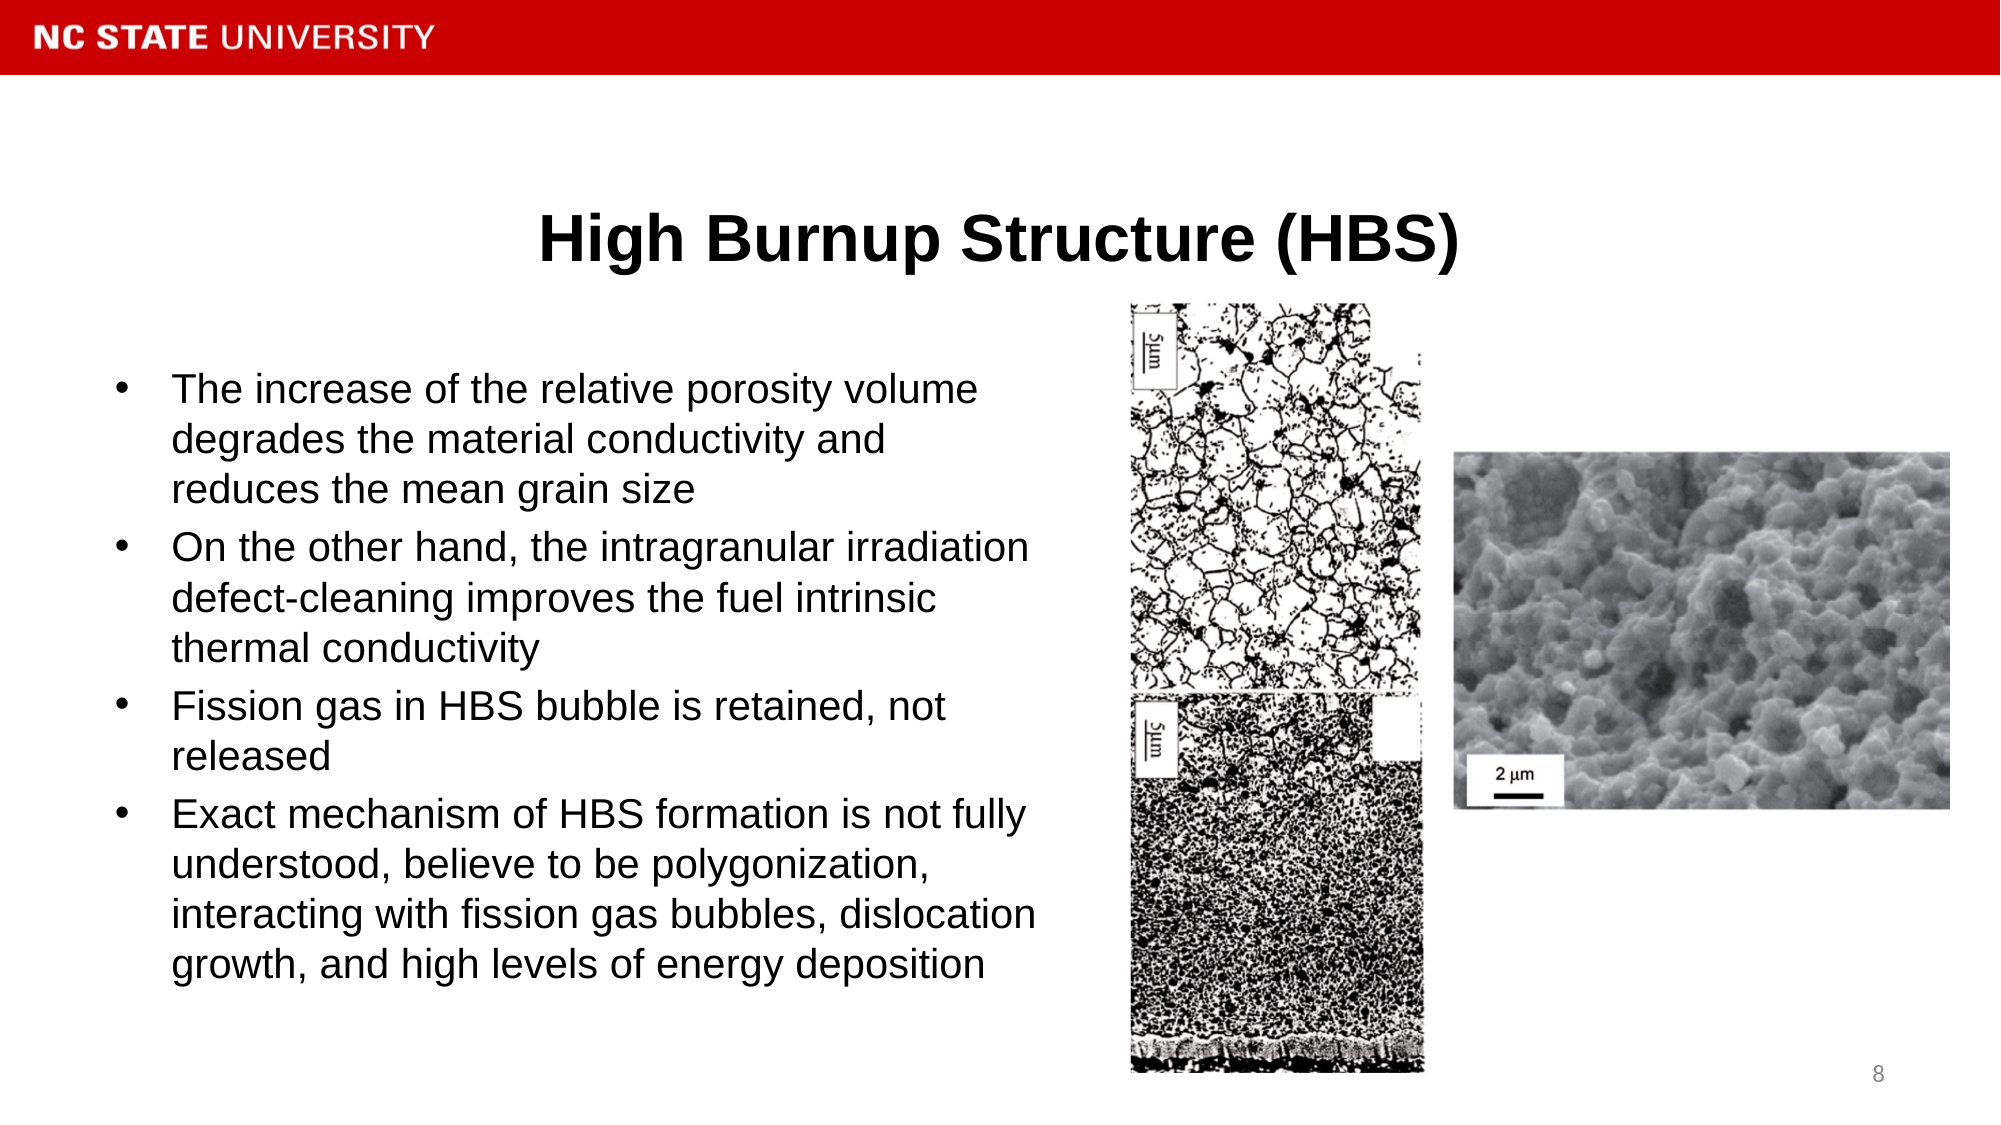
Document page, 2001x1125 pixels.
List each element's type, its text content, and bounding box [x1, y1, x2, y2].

title High Burnup Structure (HBS) [99, 147, 1900, 323]
picture [896, 304, 1950, 1072]
list The increase of the relative porosity volume degrades the material conductivity and reduces the mean grain size On the other hand, the intragranular irradiation defect-cleaning improves the fuel intrinsic thermal conductivity Fission gas in HBS bubble is retained, not released Exact mechanism of HBS formation is not fully understood, believe to be polygonization, interacting with fission gas bubbles, dislocation growth, and high levels of energy deposition [99, 354, 1056, 1005]
picture [0, 0, 2000, 75]
slide_number 8 [1433, 1042, 1900, 1103]
